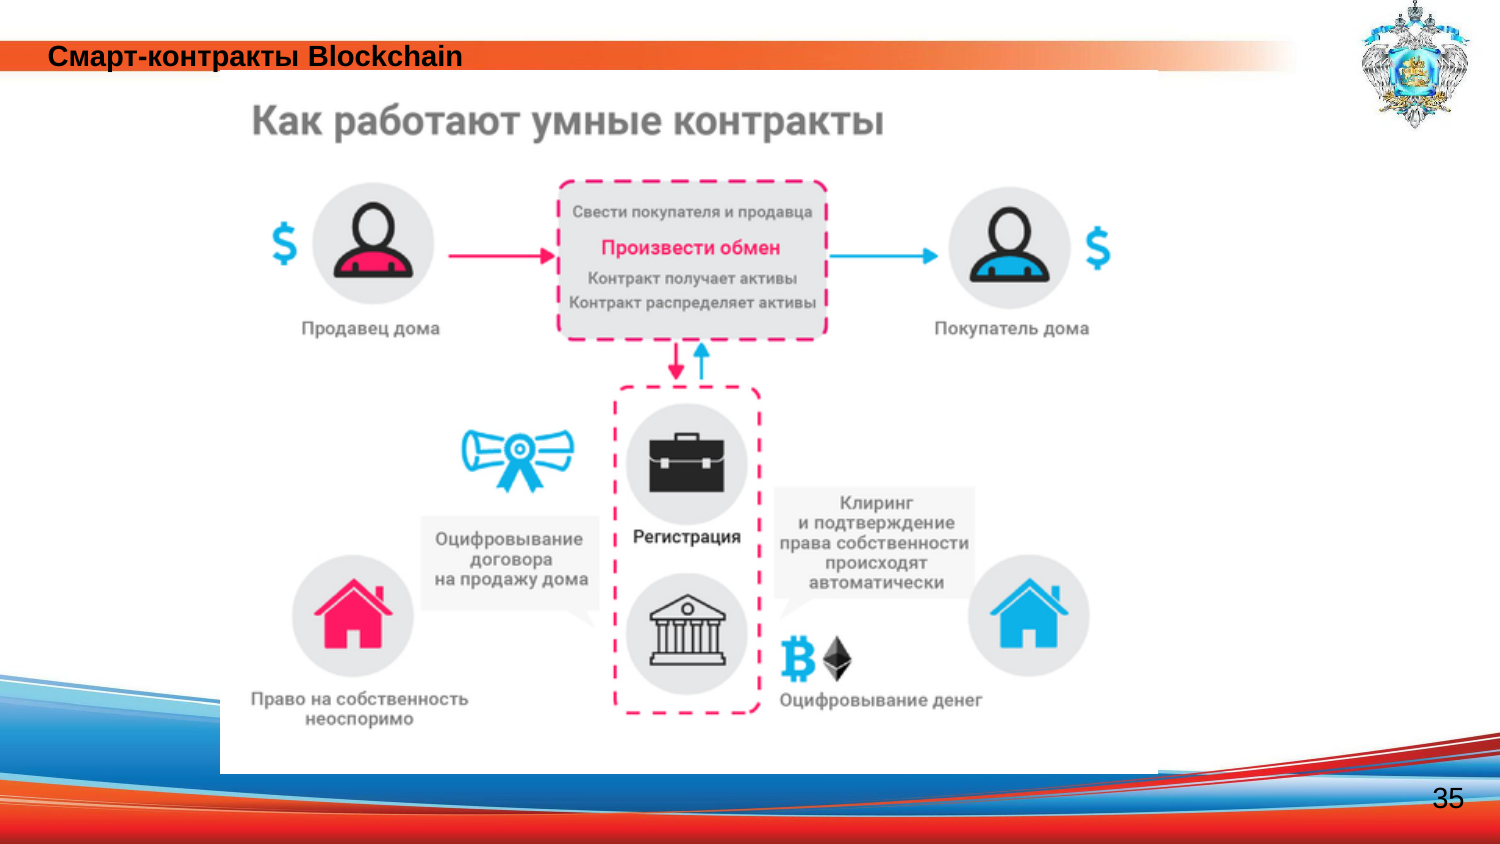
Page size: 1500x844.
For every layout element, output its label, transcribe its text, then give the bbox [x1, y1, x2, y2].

slide_number 35 [1389, 764, 1480, 830]
picture [0, 0, 1500, 844]
text_box Смарт-контракты Blockchain [32, 29, 479, 80]
